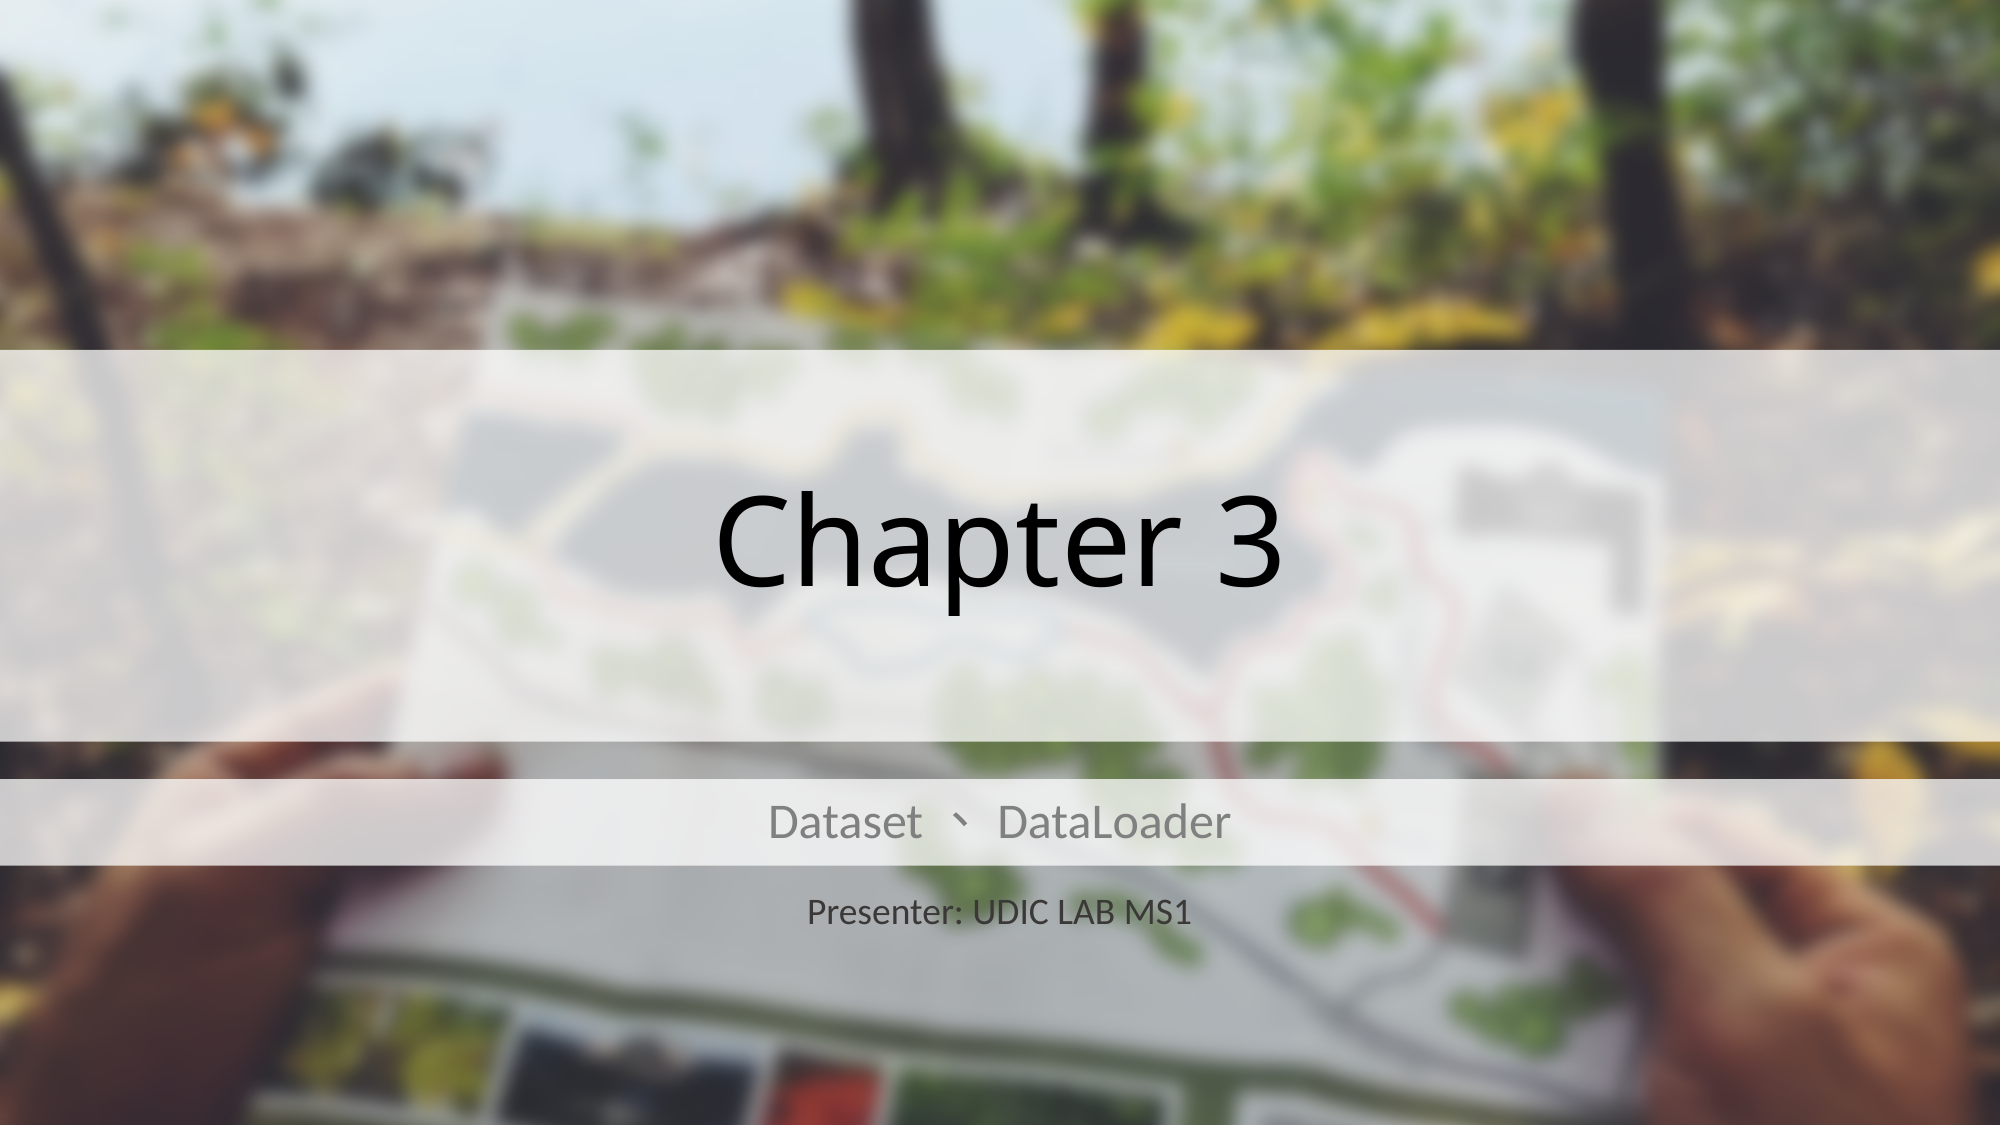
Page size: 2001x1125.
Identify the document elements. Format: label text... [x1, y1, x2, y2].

picture [0, 866, 2000, 1125]
picture [0, 742, 2000, 779]
picture [0, 0, 2000, 349]
subtitle Dataset、DataLoader [0, 779, 2000, 866]
title Chapter 3 [0, 349, 2000, 742]
